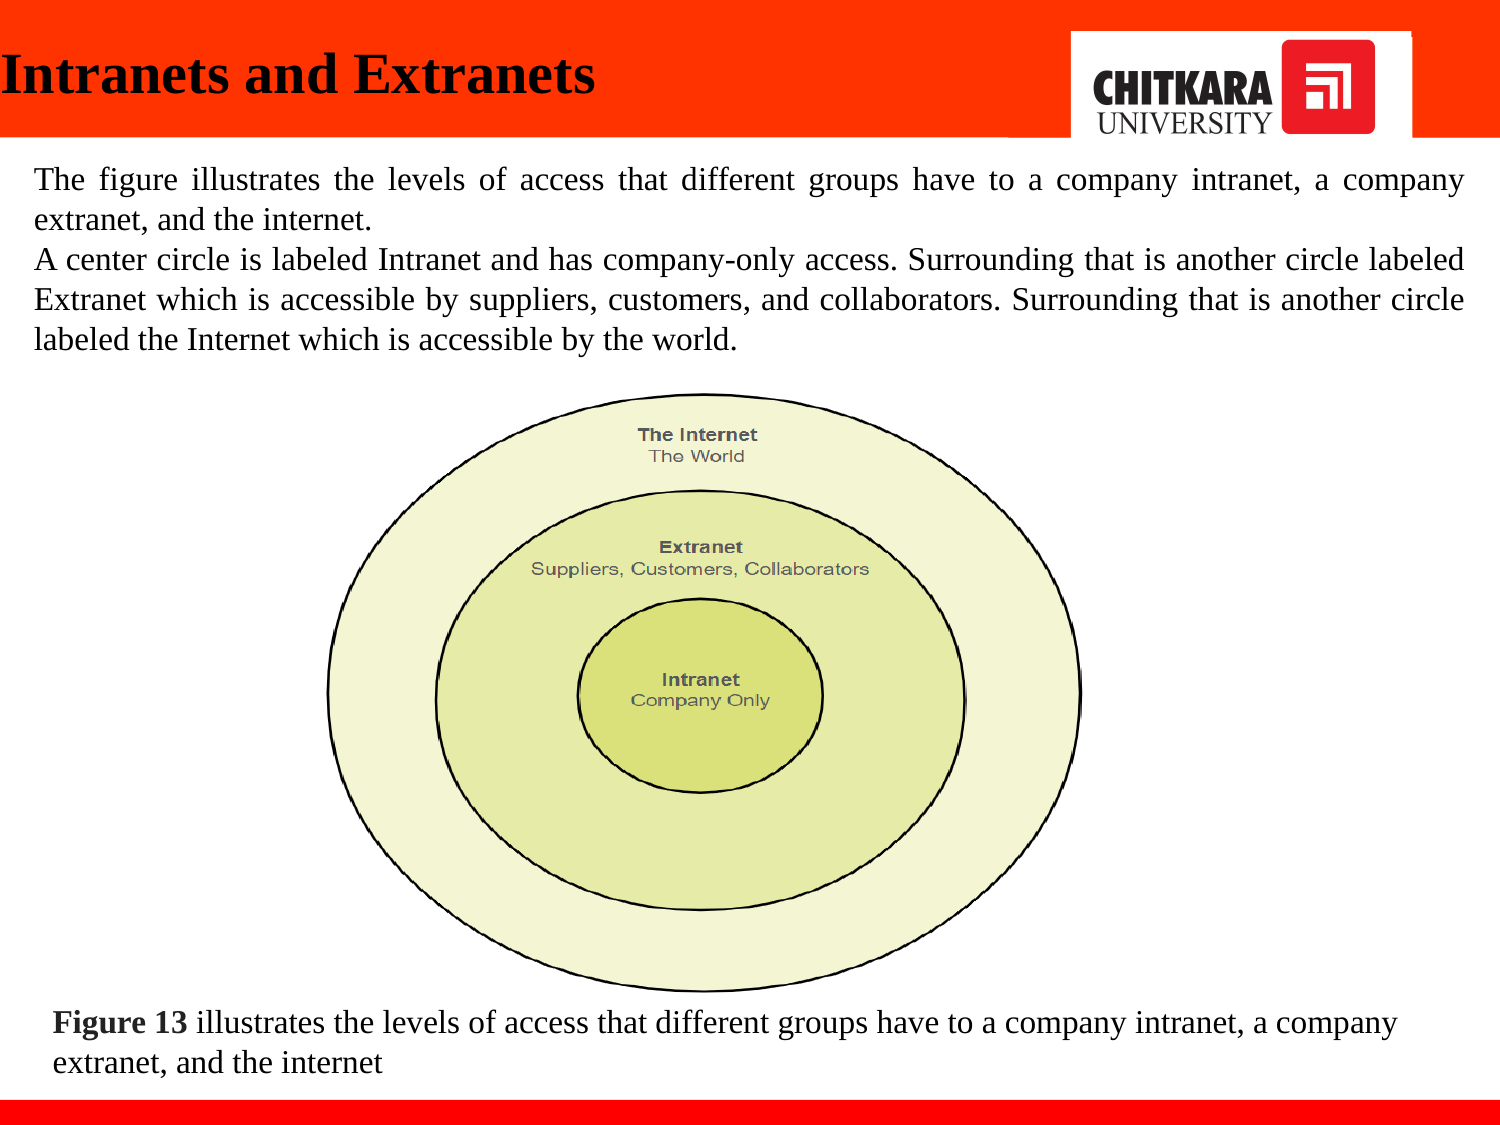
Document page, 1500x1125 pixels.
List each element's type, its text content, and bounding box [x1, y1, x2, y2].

picture [1074, 37, 1390, 138]
picture [308, 374, 1090, 994]
text_box Figure 13 illustrates the levels of access that different groups have to a company intranet, a company extranet, and the internet [37, 992, 1500, 1088]
title Intranets and Extranets [0, 0, 900, 149]
text_box The figure illustrates the levels of access that different groups have to a company intranet, a company extranet, and the internet. A center circle is labeled Intranet and has company-only access. Surrounding that is another circle labeled Extranet which is accessible by suppliers, customers, and collaborators. Surrounding that is another circle labeled the Internet which is accessible by the world. [0, 149, 1483, 435]
